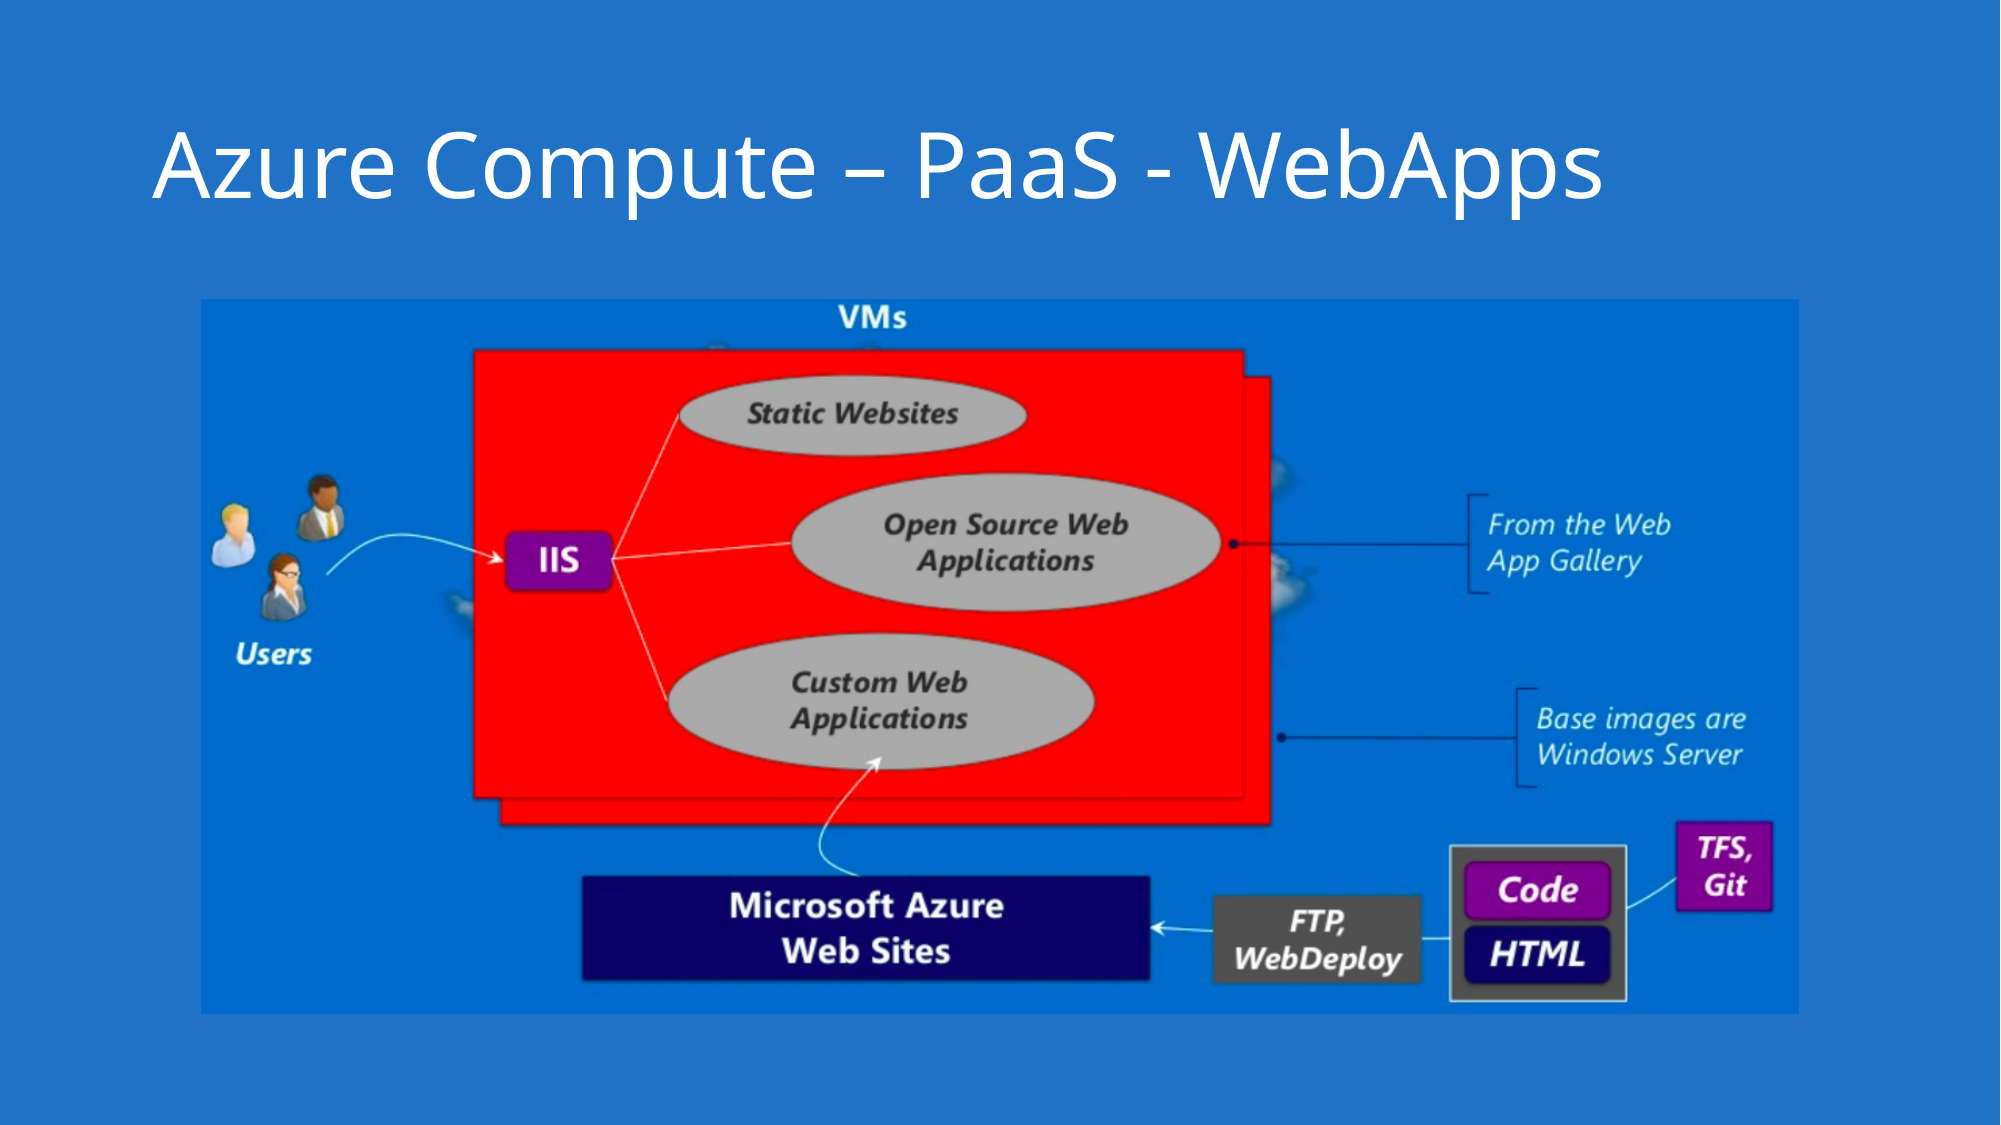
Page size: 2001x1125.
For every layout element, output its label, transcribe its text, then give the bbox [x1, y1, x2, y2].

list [201, 299, 1799, 1014]
title Azure Compute – PaaS - WebApps [137, 59, 1863, 278]
